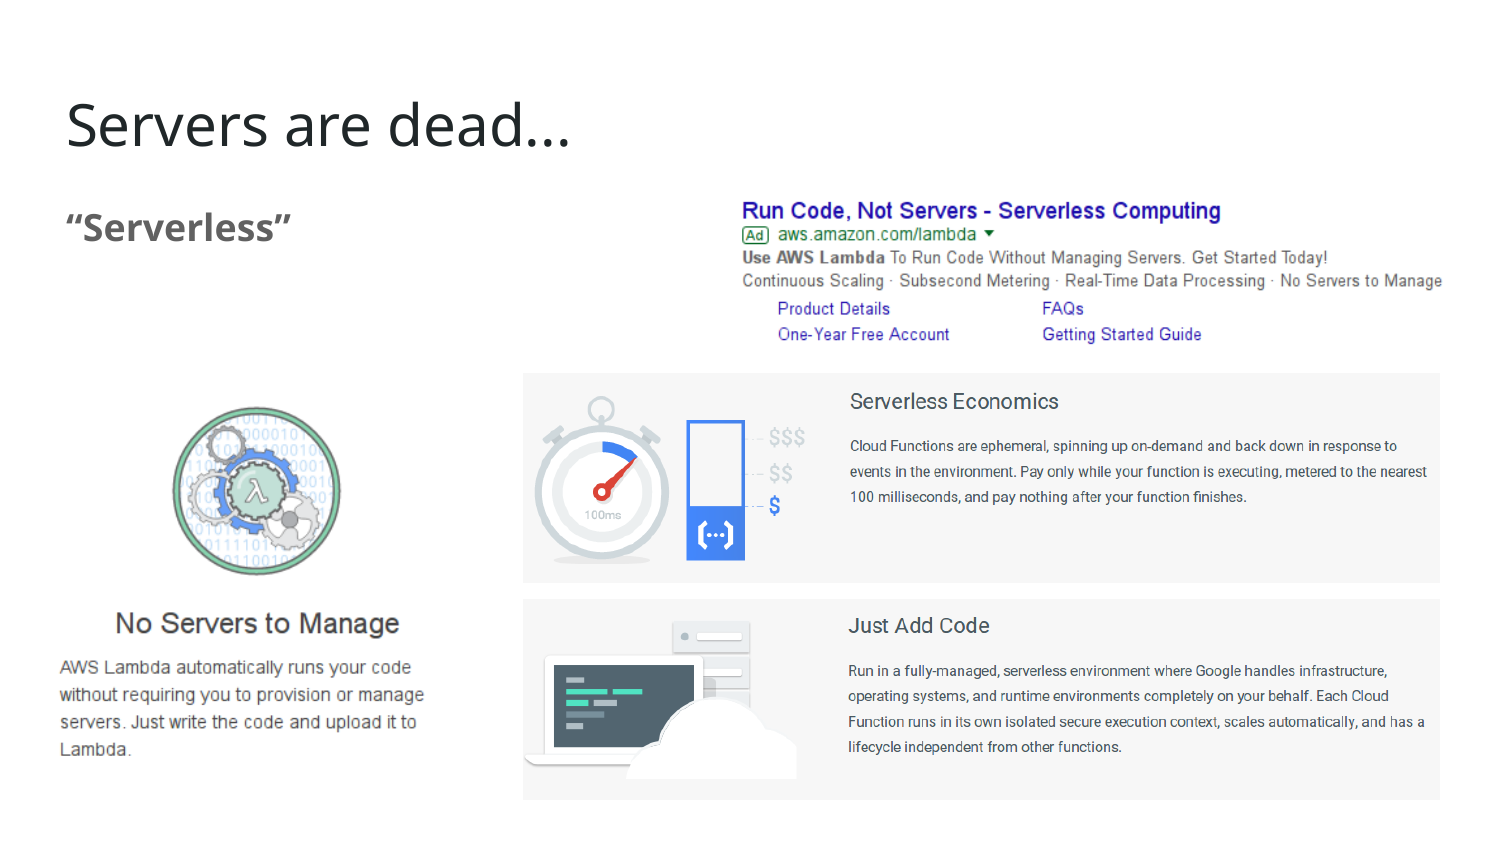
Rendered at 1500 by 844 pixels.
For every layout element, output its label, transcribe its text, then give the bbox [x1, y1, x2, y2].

picture [523, 373, 1441, 584]
picture [736, 188, 1450, 348]
picture [50, 391, 442, 796]
list “Serverless” [51, 189, 708, 750]
title Servers are dead... [51, 72, 1449, 167]
picture [523, 598, 1441, 800]
